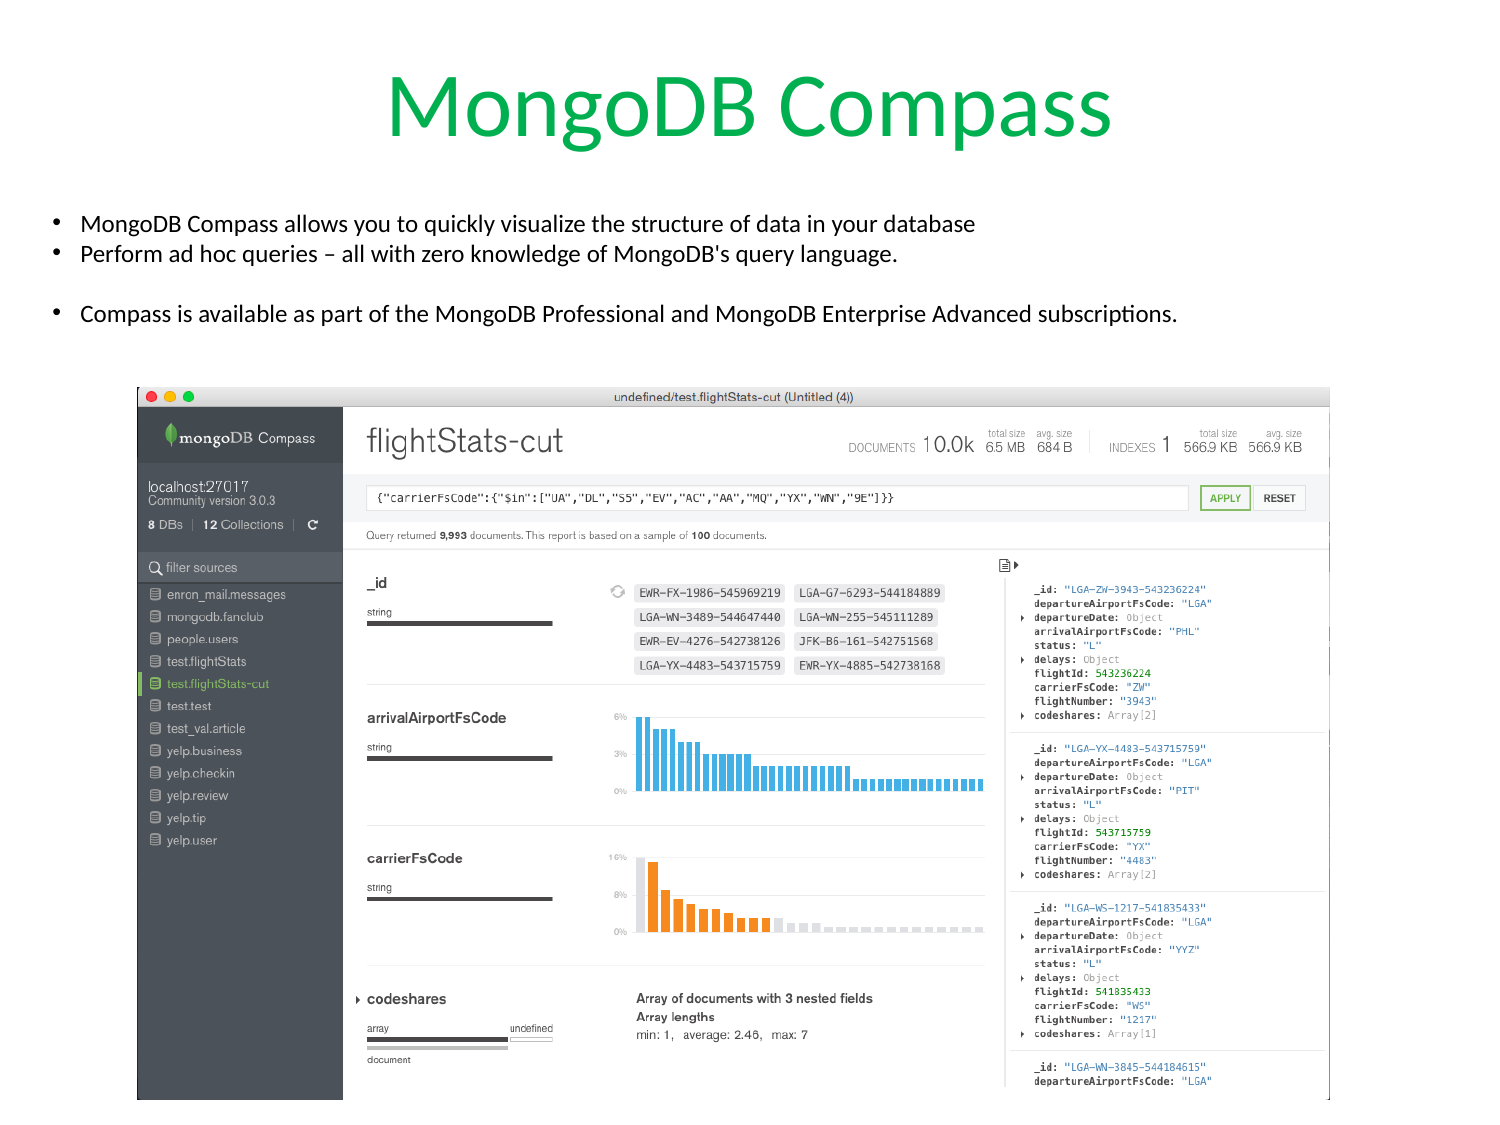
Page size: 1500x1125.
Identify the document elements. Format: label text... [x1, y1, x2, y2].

picture [137, 387, 1331, 1101]
title MongoDB Compass [75, 12, 1425, 188]
text_box MongoDB Compass allows you to quickly visualize the structure of data in your database Perform ad hoc queries – all with zero knowledge of MongoDB's query language. Compass is available as part of the MongoDB Professional and MongoDB Enterprise Advanced subscriptions. [37, 199, 1413, 335]
